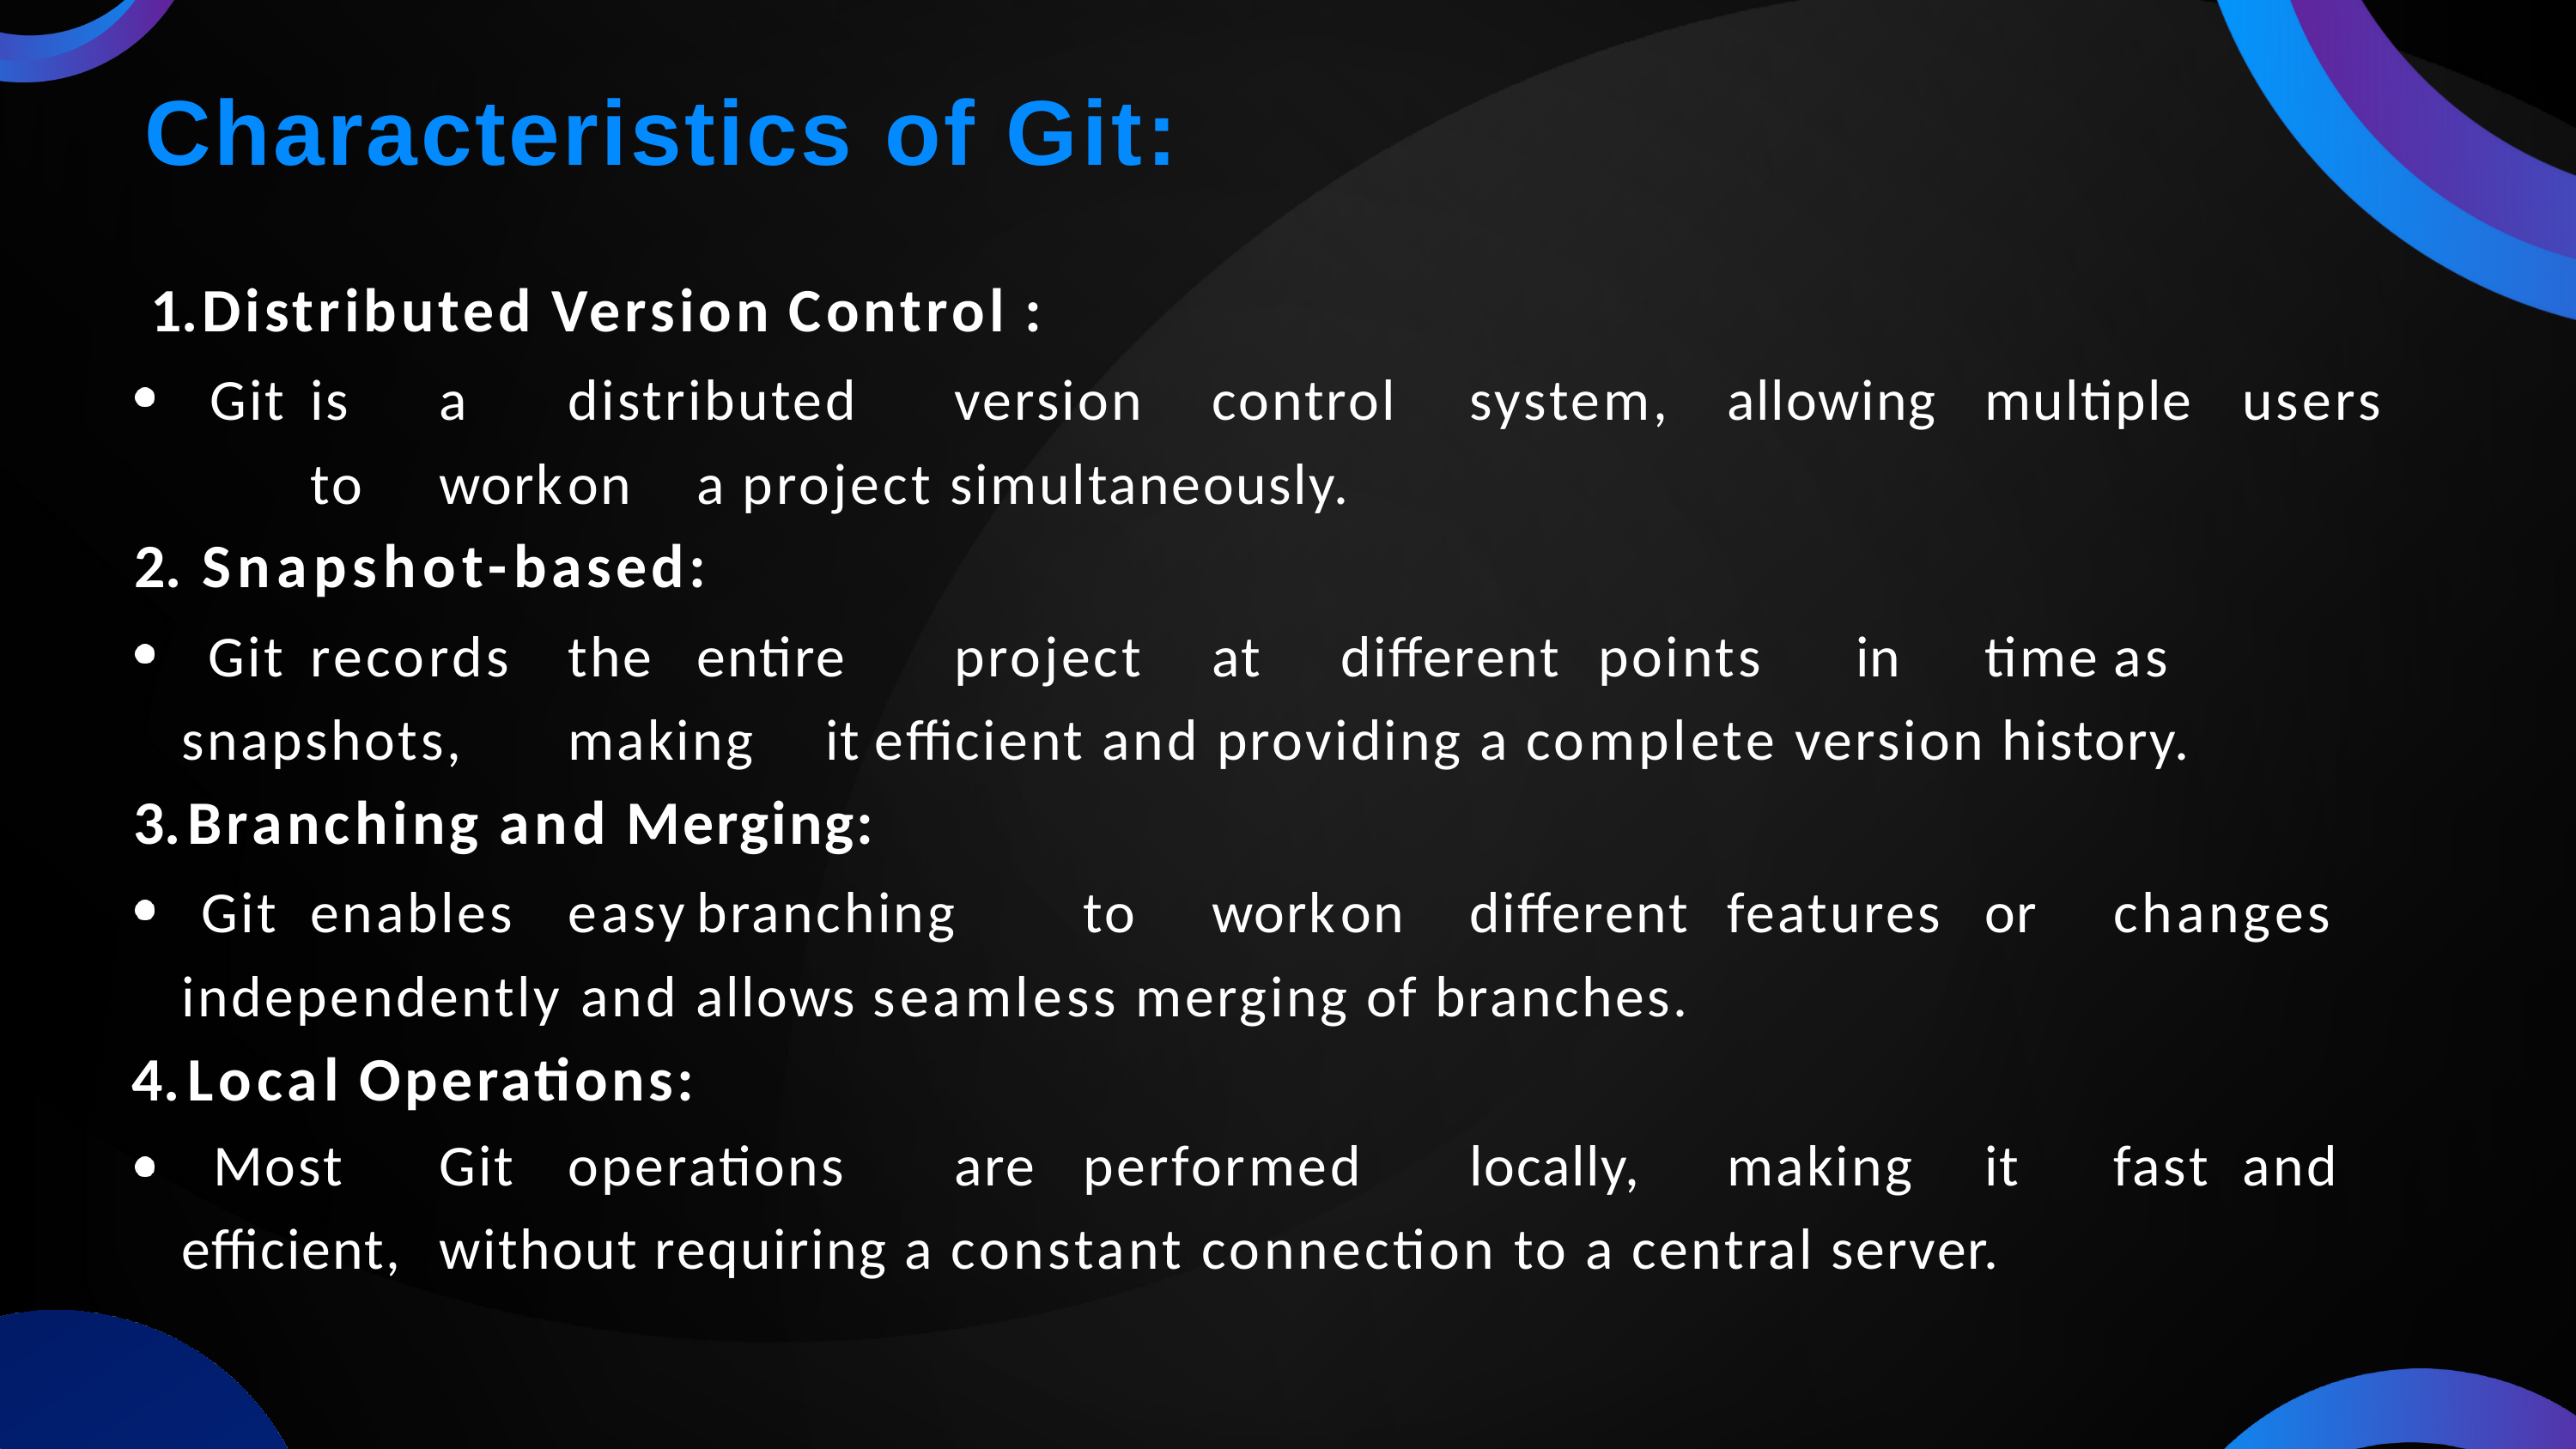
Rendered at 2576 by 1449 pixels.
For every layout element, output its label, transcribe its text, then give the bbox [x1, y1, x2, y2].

title Characteristics of Git: [143, 70, 1191, 253]
picture [0, 0, 2576, 1449]
text_box Distributed Version Control : Git is a distributed version control system, allowing multiple users to work on a project simultaneously. Snapshot-based: Git records the entire project at different points in time as snapshots, making it efficient and providing a complete version history. Branching and Merging: Git enables easy branching to work on different features or changes independently and allows seamless merging of branches. Local Operations: Most Git operations are performed locally, making it fast and efficient, without requiring a constant connection to a central server. [130, 253, 2486, 1282]
